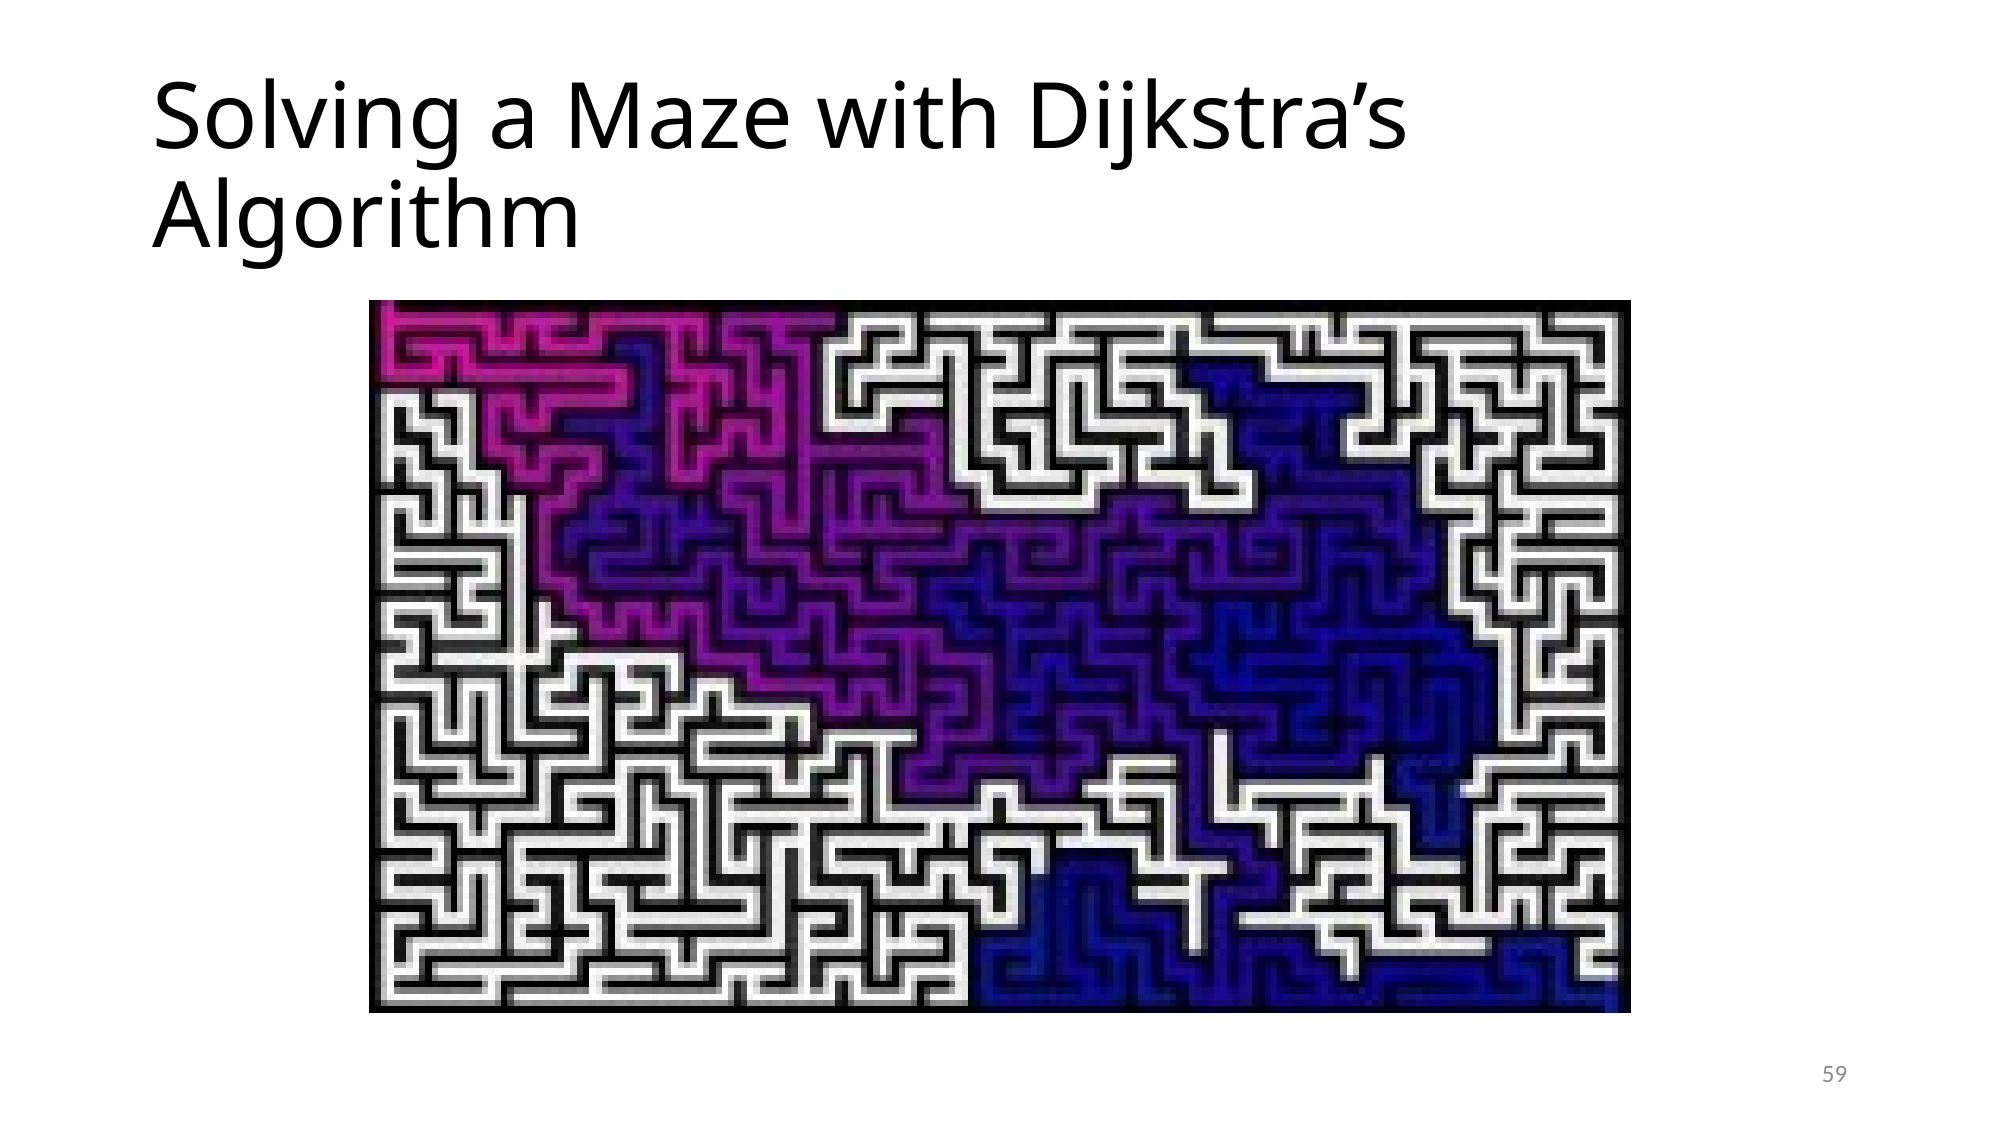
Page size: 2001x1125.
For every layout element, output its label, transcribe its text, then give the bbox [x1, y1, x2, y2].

title Solving a Maze with Dijkstra’s Algorithm [137, 59, 1863, 278]
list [368, 299, 1632, 1014]
slide_number 59 [1412, 1042, 1863, 1103]
